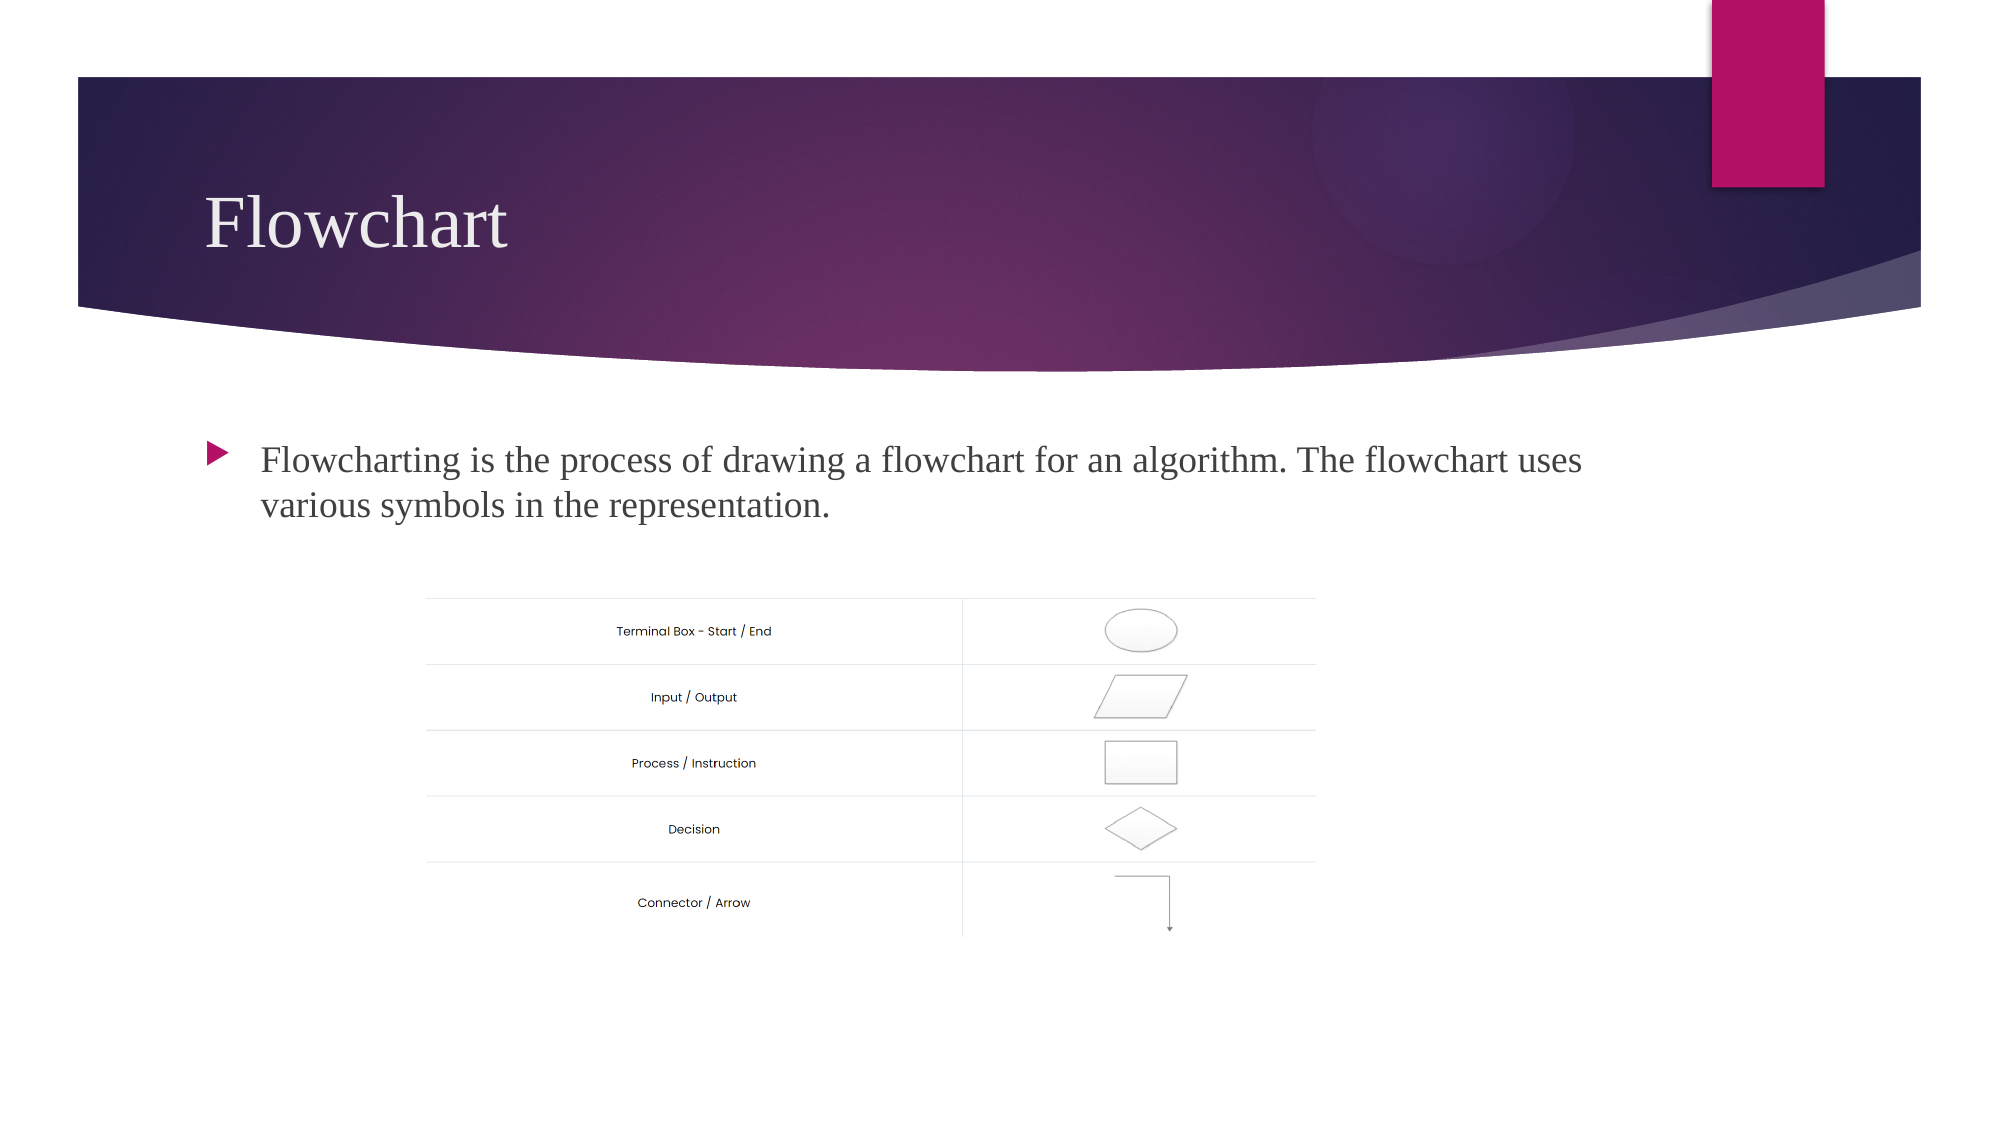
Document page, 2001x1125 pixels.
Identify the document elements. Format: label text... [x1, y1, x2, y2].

list Flowcharting is the process of drawing a flowchart for an algorithm. The flowchart uses various symbols in the representation. [189, 427, 1638, 988]
title Flowchart [189, 159, 1627, 276]
picture [425, 593, 1317, 938]
